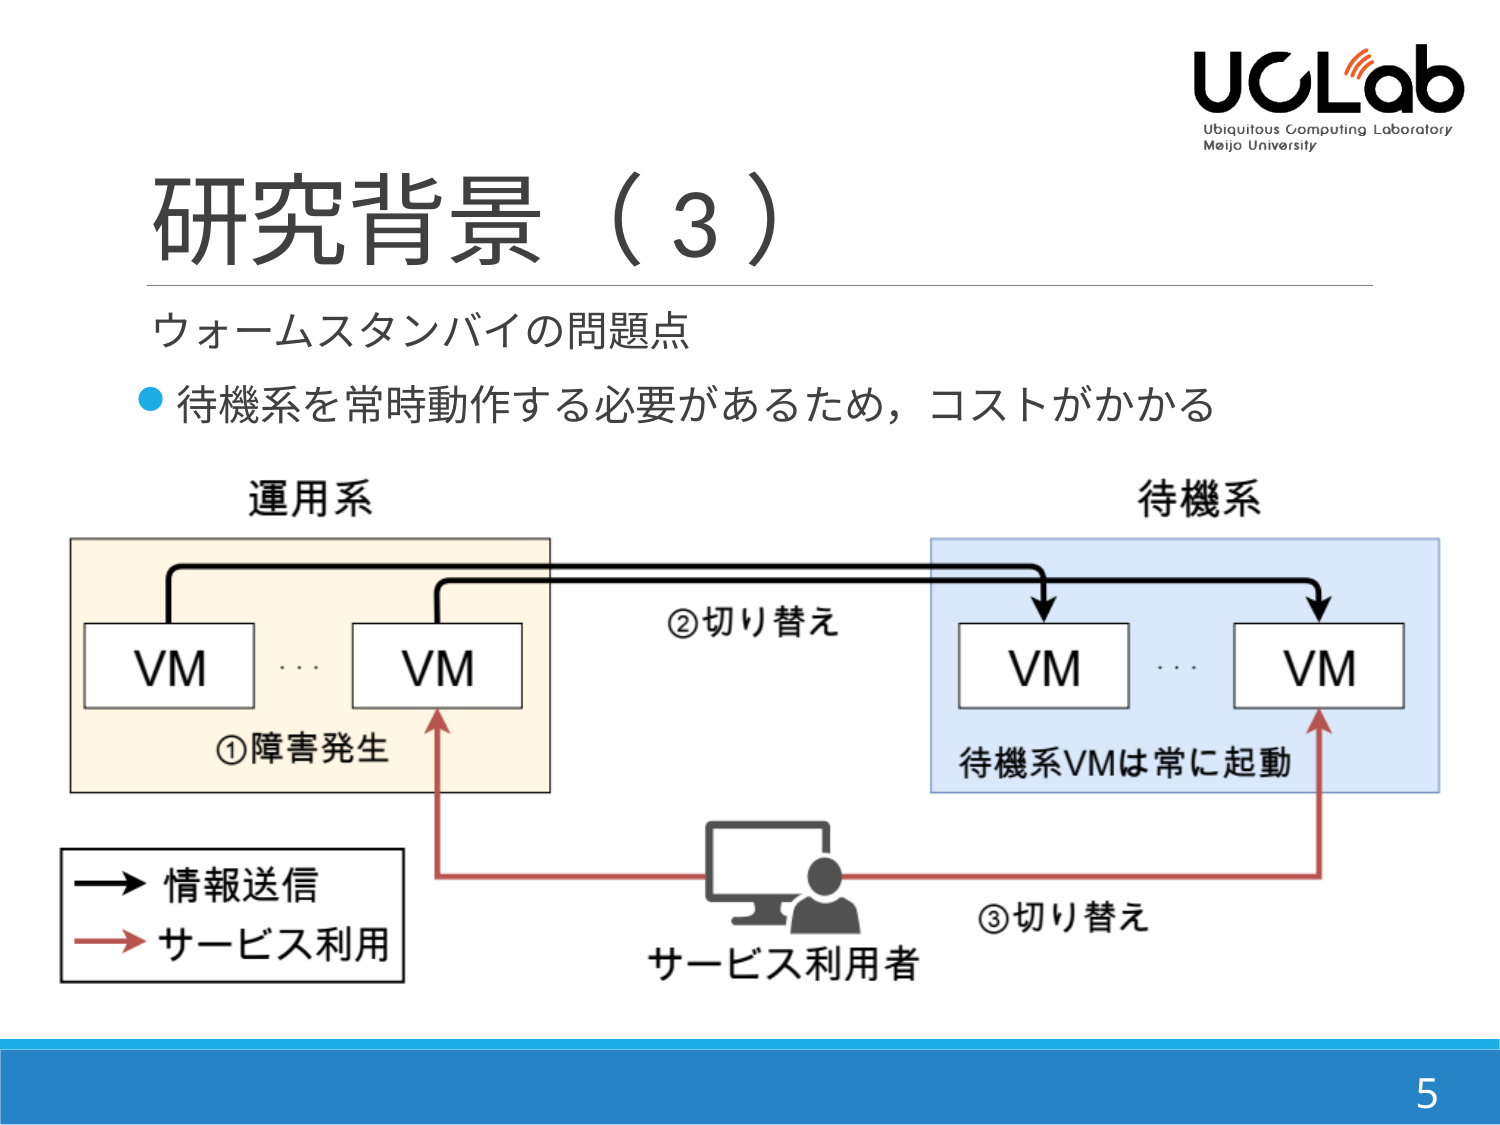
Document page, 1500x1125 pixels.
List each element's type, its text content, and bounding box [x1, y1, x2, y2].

picture [1188, 41, 1467, 152]
picture [50, 457, 1457, 991]
title 研究背景（3） [135, 47, 1373, 285]
slide_number 5 [1400, 1059, 1489, 1120]
list ウォームスタンバイの問題点 待機系を常時動作する必要があるため，コストがかかる [135, 302, 1373, 454]
